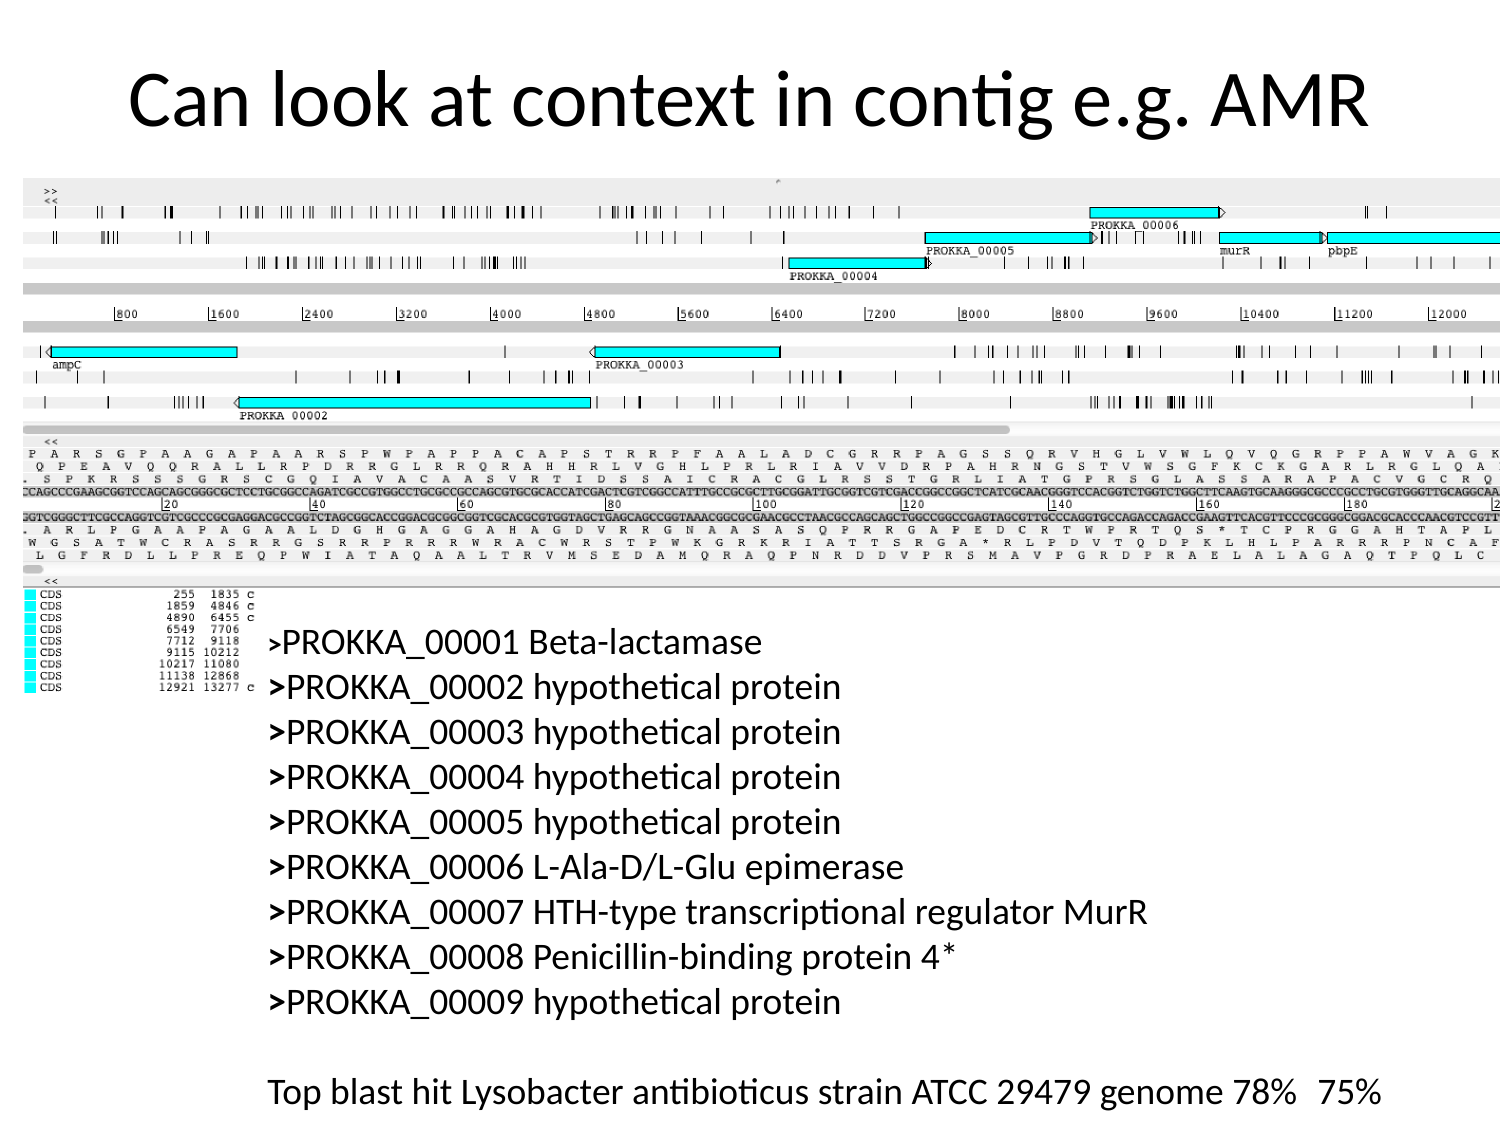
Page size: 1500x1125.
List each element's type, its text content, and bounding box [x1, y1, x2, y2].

text_box >PROKKA_00001 Beta-lactamase >PROKKA_00002 hypothetical protein >PROKKA_00003 hypothetical protein >PROKKA_00004 hypothetical protein >PROKKA_00005 hypothetical protein >PROKKA_00006 L-Ala-D/L-Glu epimerase >PROKKA_00007 HTH-type transcriptional regulator MurR >PROKKA_00008 Penicillin-binding protein 4* >PROKKA_00009 hypothetical protein Top blast hit Lysobacter antibioticus strain ATCC 29479 genome 78% 75% [252, 704, 1397, 1120]
title Can look at context in contig e.g. AMR [75, 0, 1425, 176]
picture [23, 178, 1500, 696]
